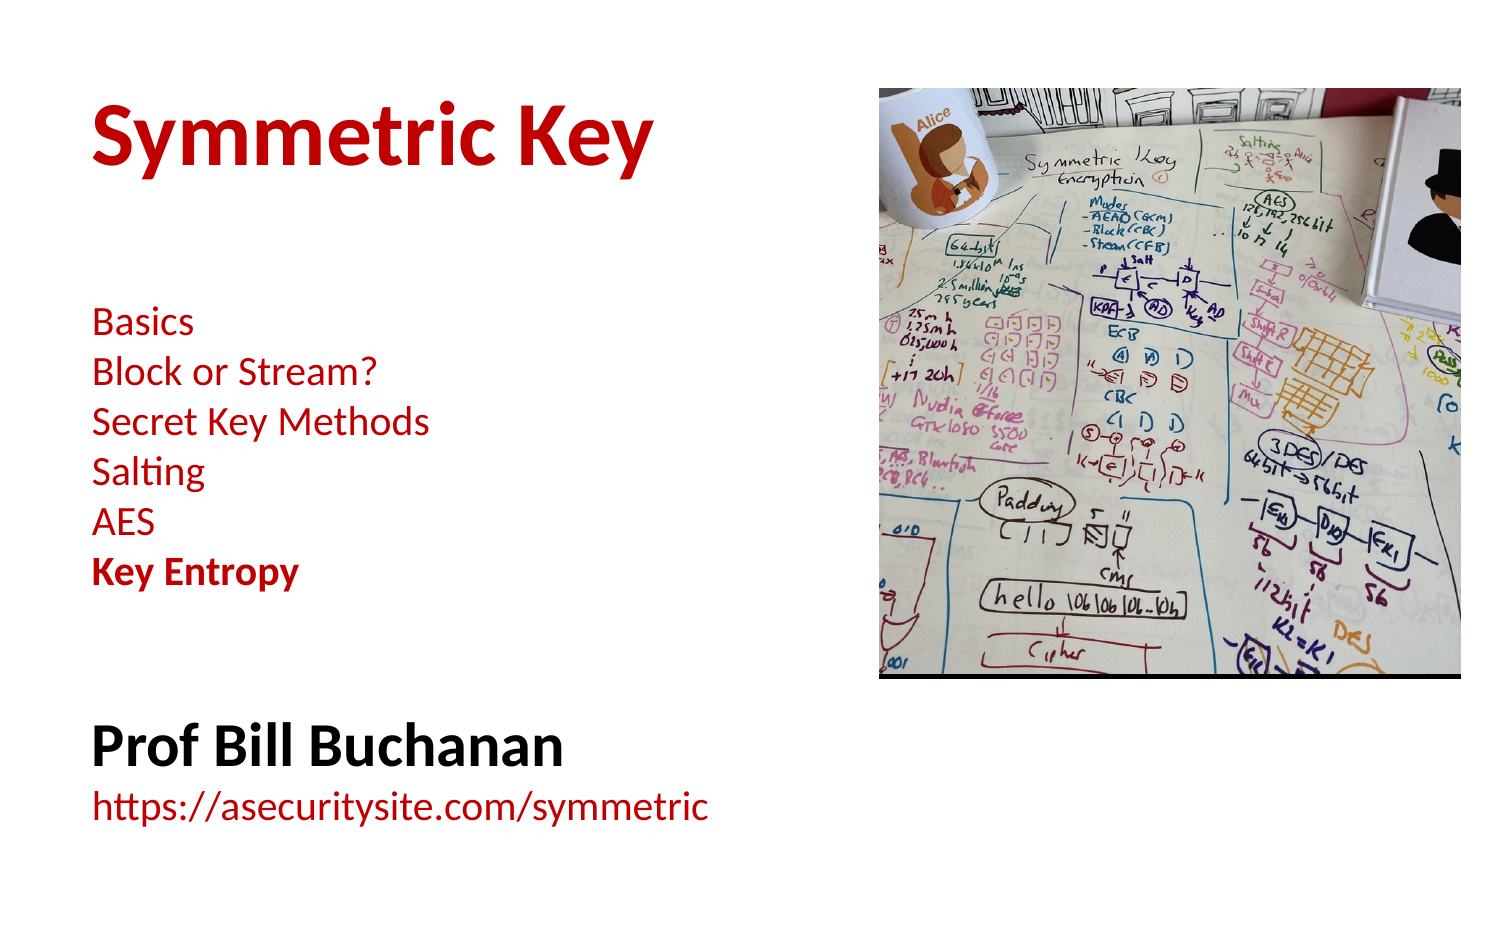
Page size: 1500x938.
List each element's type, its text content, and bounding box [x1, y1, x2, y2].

title Symmetric Key Basics Block or Stream? Secret Key Methods Salting AES Key Entropy Prof Bill Buchanan https://asecuritysite.com/symmetric [76, 397, 874, 555]
picture [879, 88, 1461, 680]
